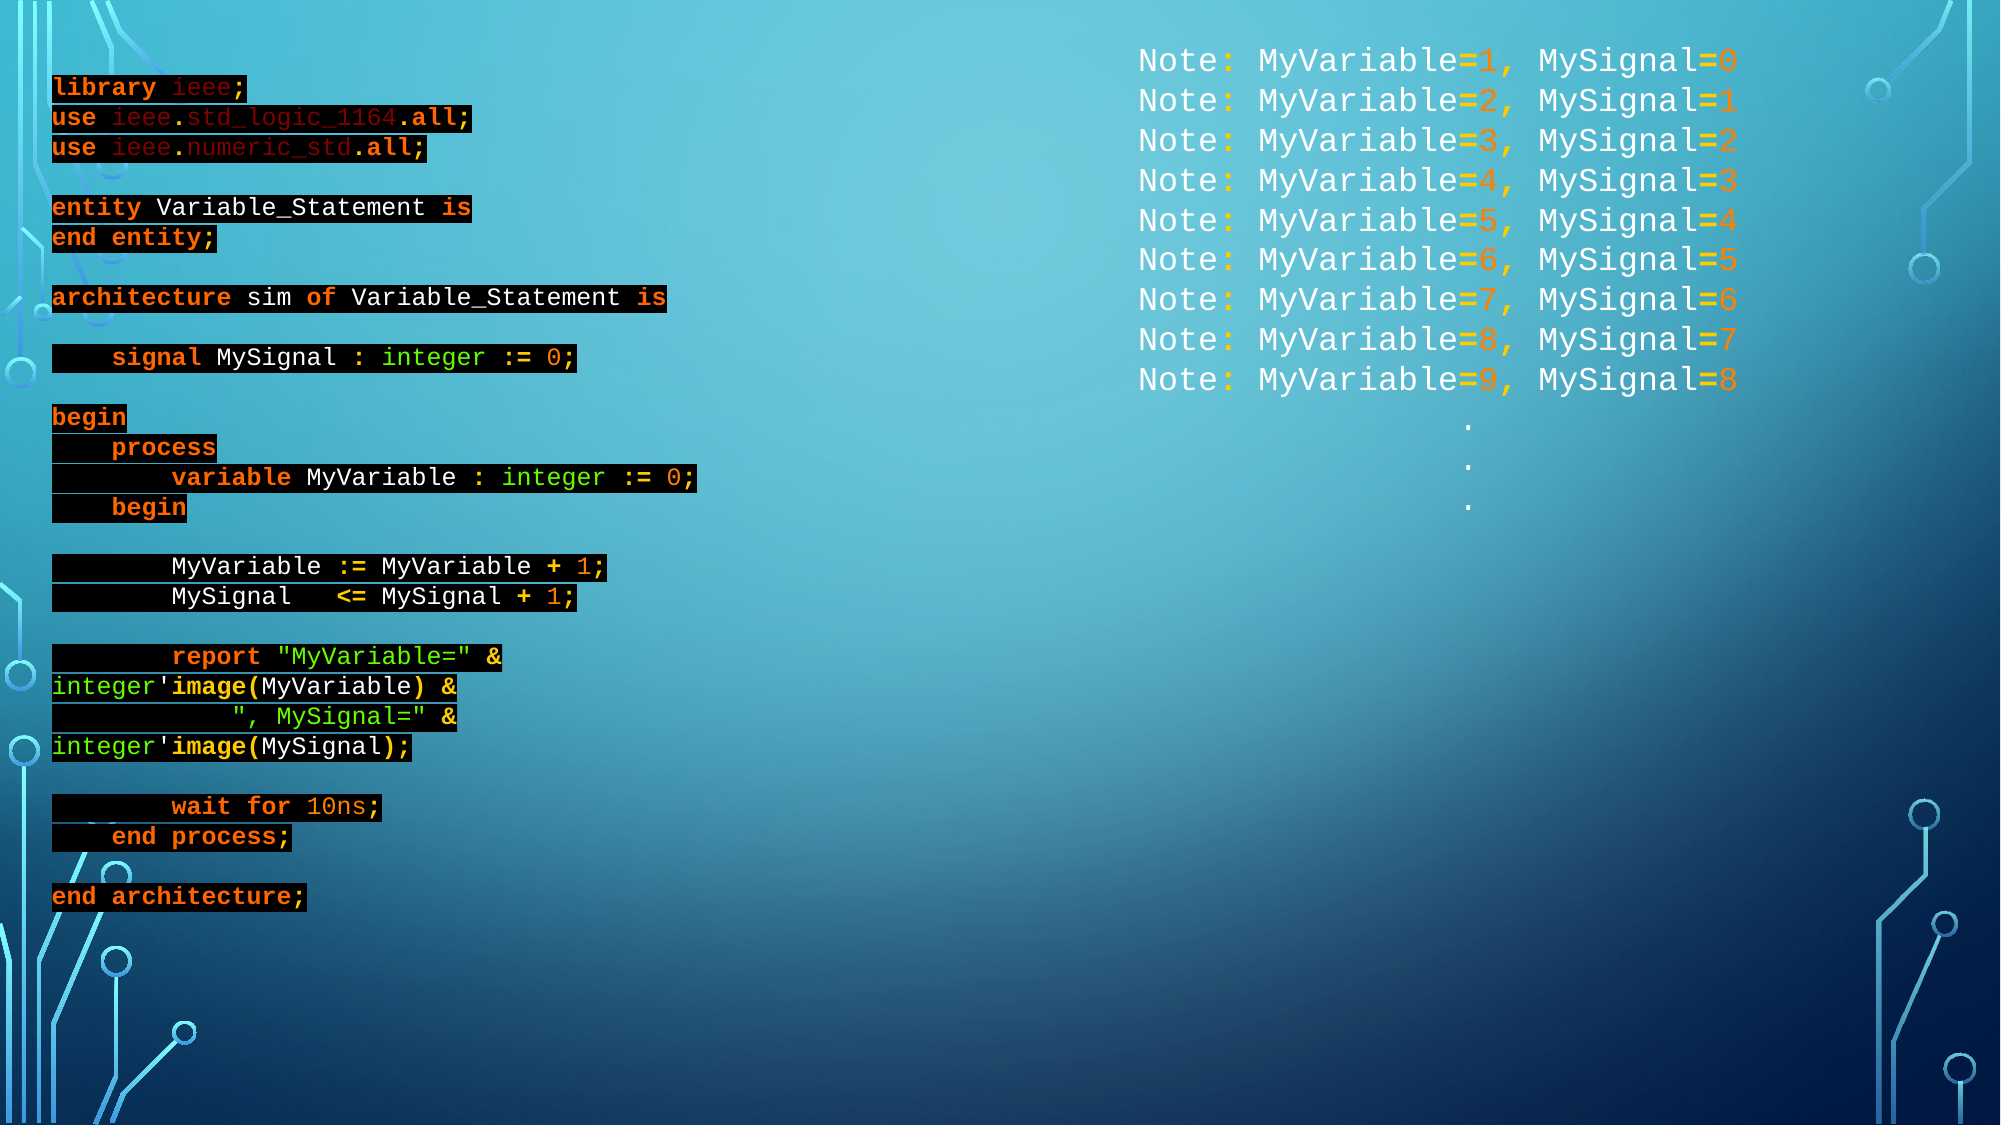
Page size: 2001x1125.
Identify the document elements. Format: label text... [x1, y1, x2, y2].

text_box library ieee; use ieee.std_logic_1164.all; use ieee.numeric_std.all; entity Variable_Statement is end entity; architecture sim of Variable_Statement is signal MySignal : integer := 0; begin process variable MyVariable : integer := 0; begin MyVariable := MyVariable + 1; MySignal <= MySignal + 1; report "MyVariable=" & integer'image(MyVariable) & ", MySignal=" & integer'image(MySignal); wait for 10ns; end process; end architecture; [36, 63, 834, 917]
text_box Note: MyVariable=1, MySignal=0 Note: MyVariable=2, MySignal=1 Note: MyVariable=3, MySignal=2 Note: MyVariable=4, MySignal=3 Note: MyVariable=5, MySignal=4 Note: MyVariable=6, MySignal=5 Note: MyVariable=7, MySignal=6 Note: MyVariable=8, MySignal=7 Note: MyVariable=9, MySignal=8 . . . [1123, 30, 1821, 525]
